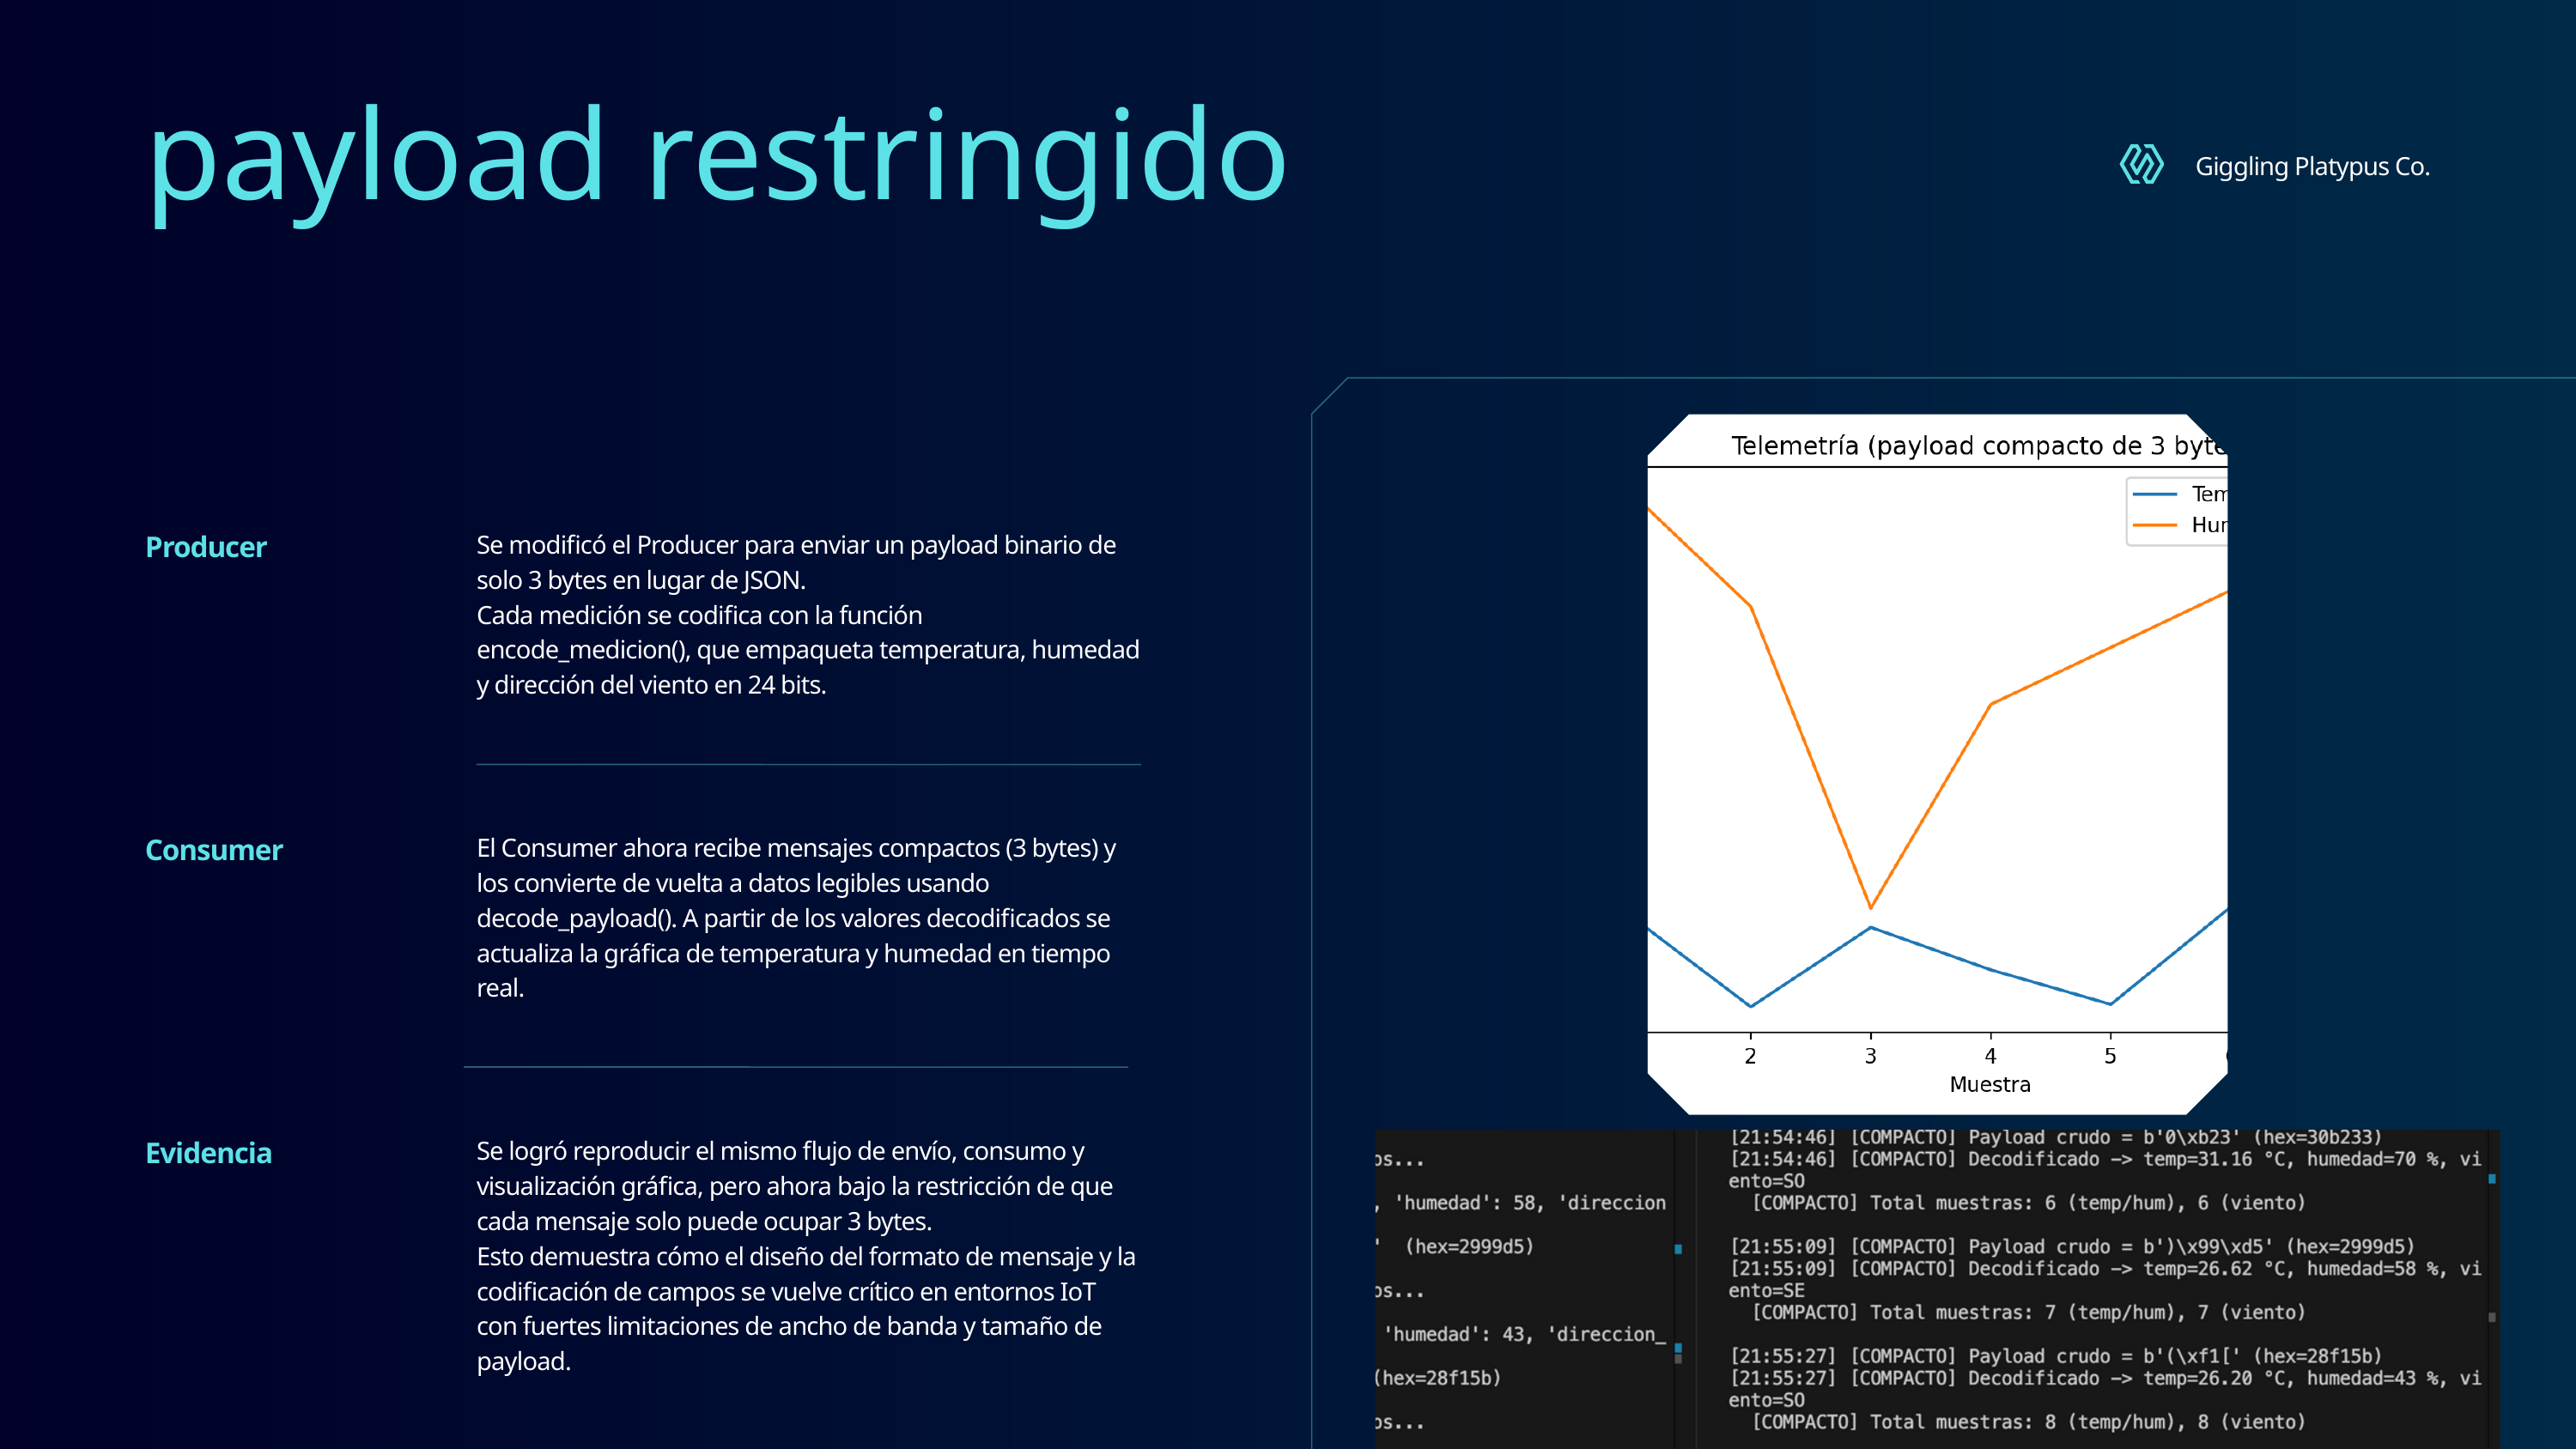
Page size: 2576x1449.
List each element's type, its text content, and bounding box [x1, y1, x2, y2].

text_box Consumer [144, 826, 425, 866]
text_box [1647, 414, 2228, 1115]
text_box Giggling Platypus Co. [2148, 145, 2432, 180]
text_box payload restringido [144, 105, 1716, 226]
text_box El Consumer ahora recibe mensajes compactos (3 bytes) y los convierte de vuelta a datos legibles usando decode_payload(). A partir de los valores decodificados se actualiza la gráfica de temperatura y humedad en tiempo real. [476, 827, 1141, 1003]
text_box [2119, 144, 2165, 184]
text_box Se logró reproducir el mismo flujo de envío, consumo y visualización gráfica, pero ahora bajo la restricción de que cada mensaje solo puede ocupar 3 bytes. Esto demuestra cómo el diseño del formato de mensaje y la codificación de campos se vuelve crítico en entornos IoT con fuertes limitaciones de ancho de banda y tamaño de payload. [476, 1130, 1141, 1411]
text_box Producer [144, 523, 425, 563]
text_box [1311, 377, 2576, 1449]
text_box Evidencia [144, 1129, 425, 1169]
text_box Se modificó el Producer para enviar un payload binario de solo 3 bytes en lugar de JSON. Cada medición se codifica con la función encode_medicion(), que empaqueta temperatura, humedad y dirección del viento en 24 bits. [476, 524, 1141, 735]
